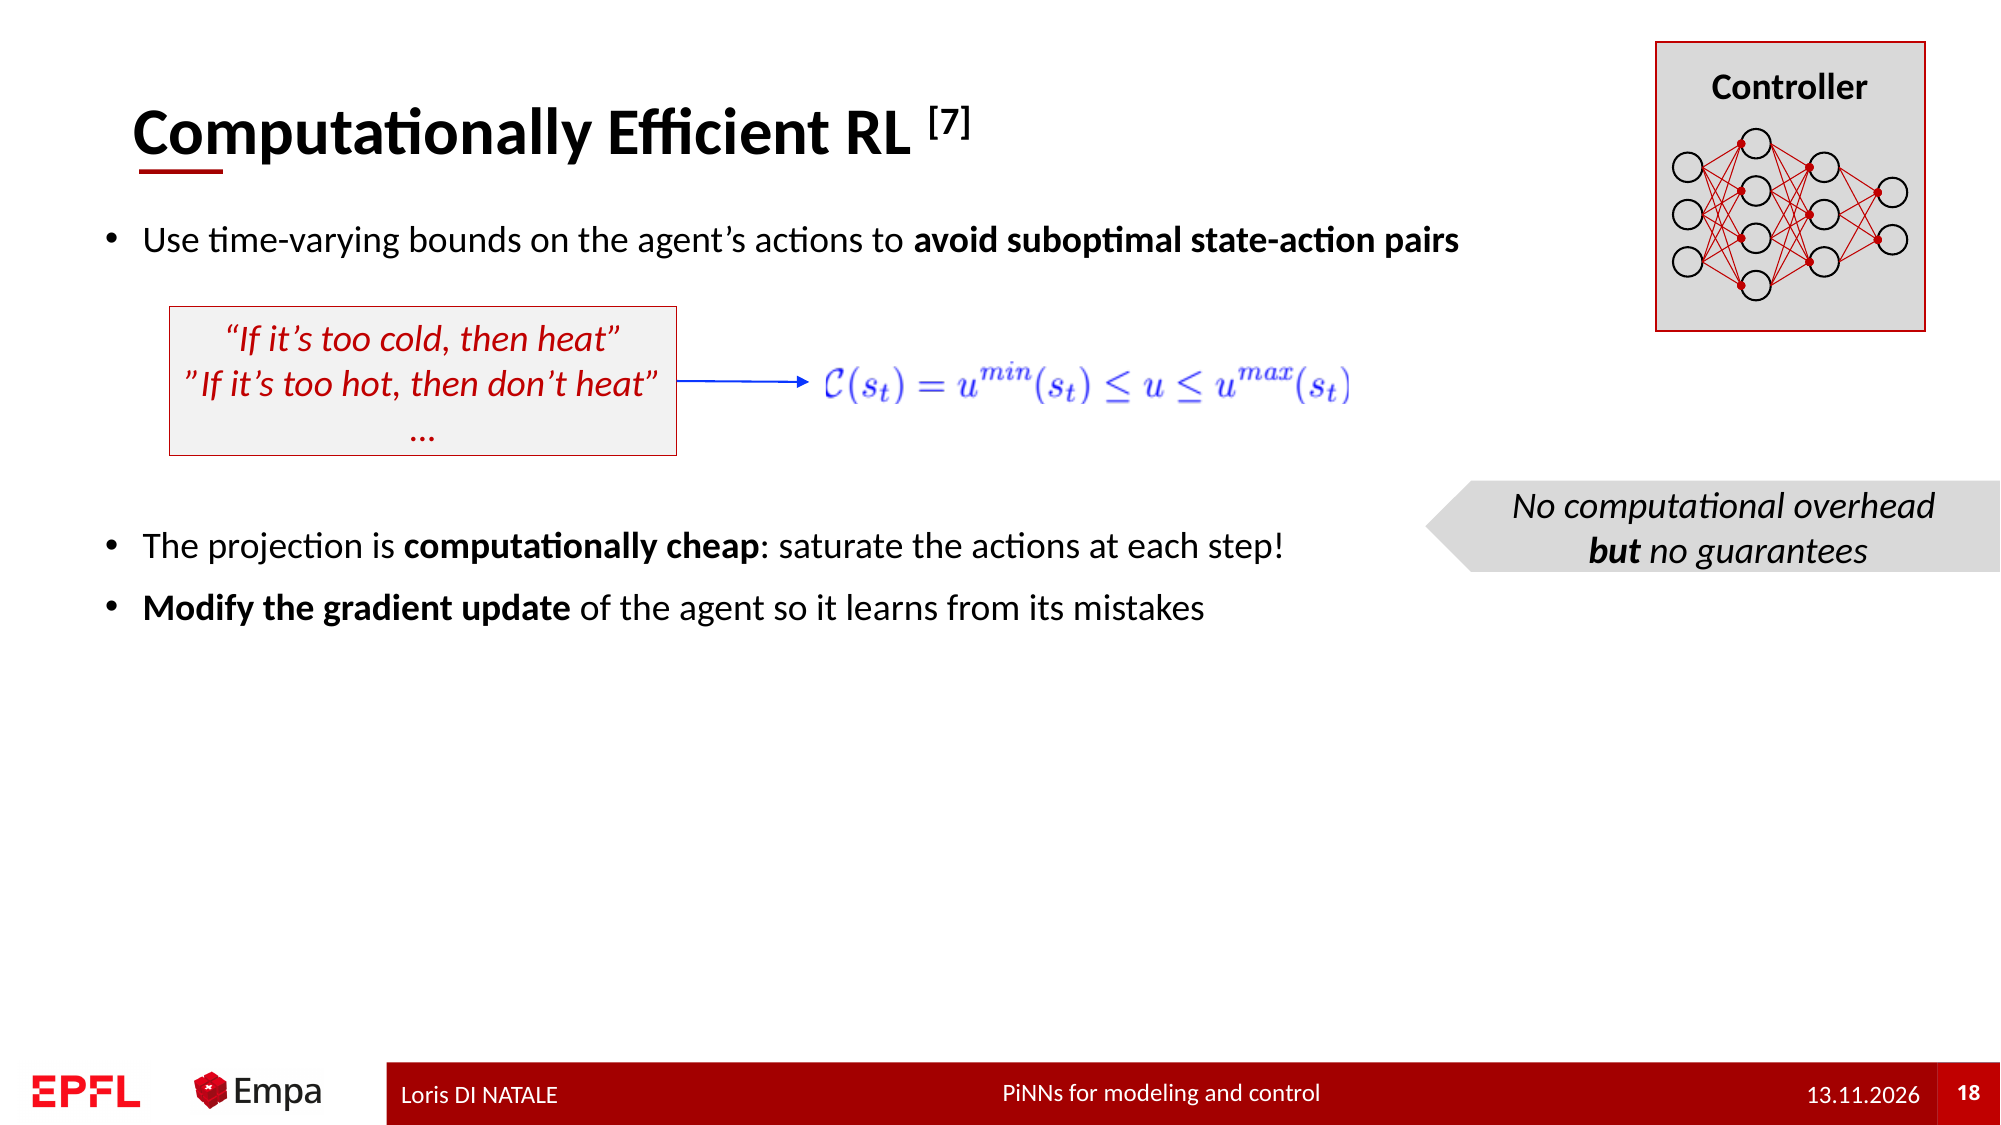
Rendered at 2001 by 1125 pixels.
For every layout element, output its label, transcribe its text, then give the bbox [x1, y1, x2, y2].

picture [825, 360, 1349, 404]
text_box No computational overhead but no guarantees [1424, 479, 2000, 573]
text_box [1655, 41, 1925, 331]
picture [17, 1060, 151, 1123]
title Computationally Efficient RL [7] [118, 79, 1490, 187]
list Use time-varying bounds on the agent’s actions to avoid suboptimal state-action pairs The projection is computationally cheap: saturate the actions at each step! Modify the gradient update of the agent so it learns from its mistakes [90, 212, 1904, 1020]
text_box “If it’s too cold, then heat” ”If it’s too hot, then don’t heat” … [169, 306, 677, 456]
picture [190, 1068, 324, 1115]
